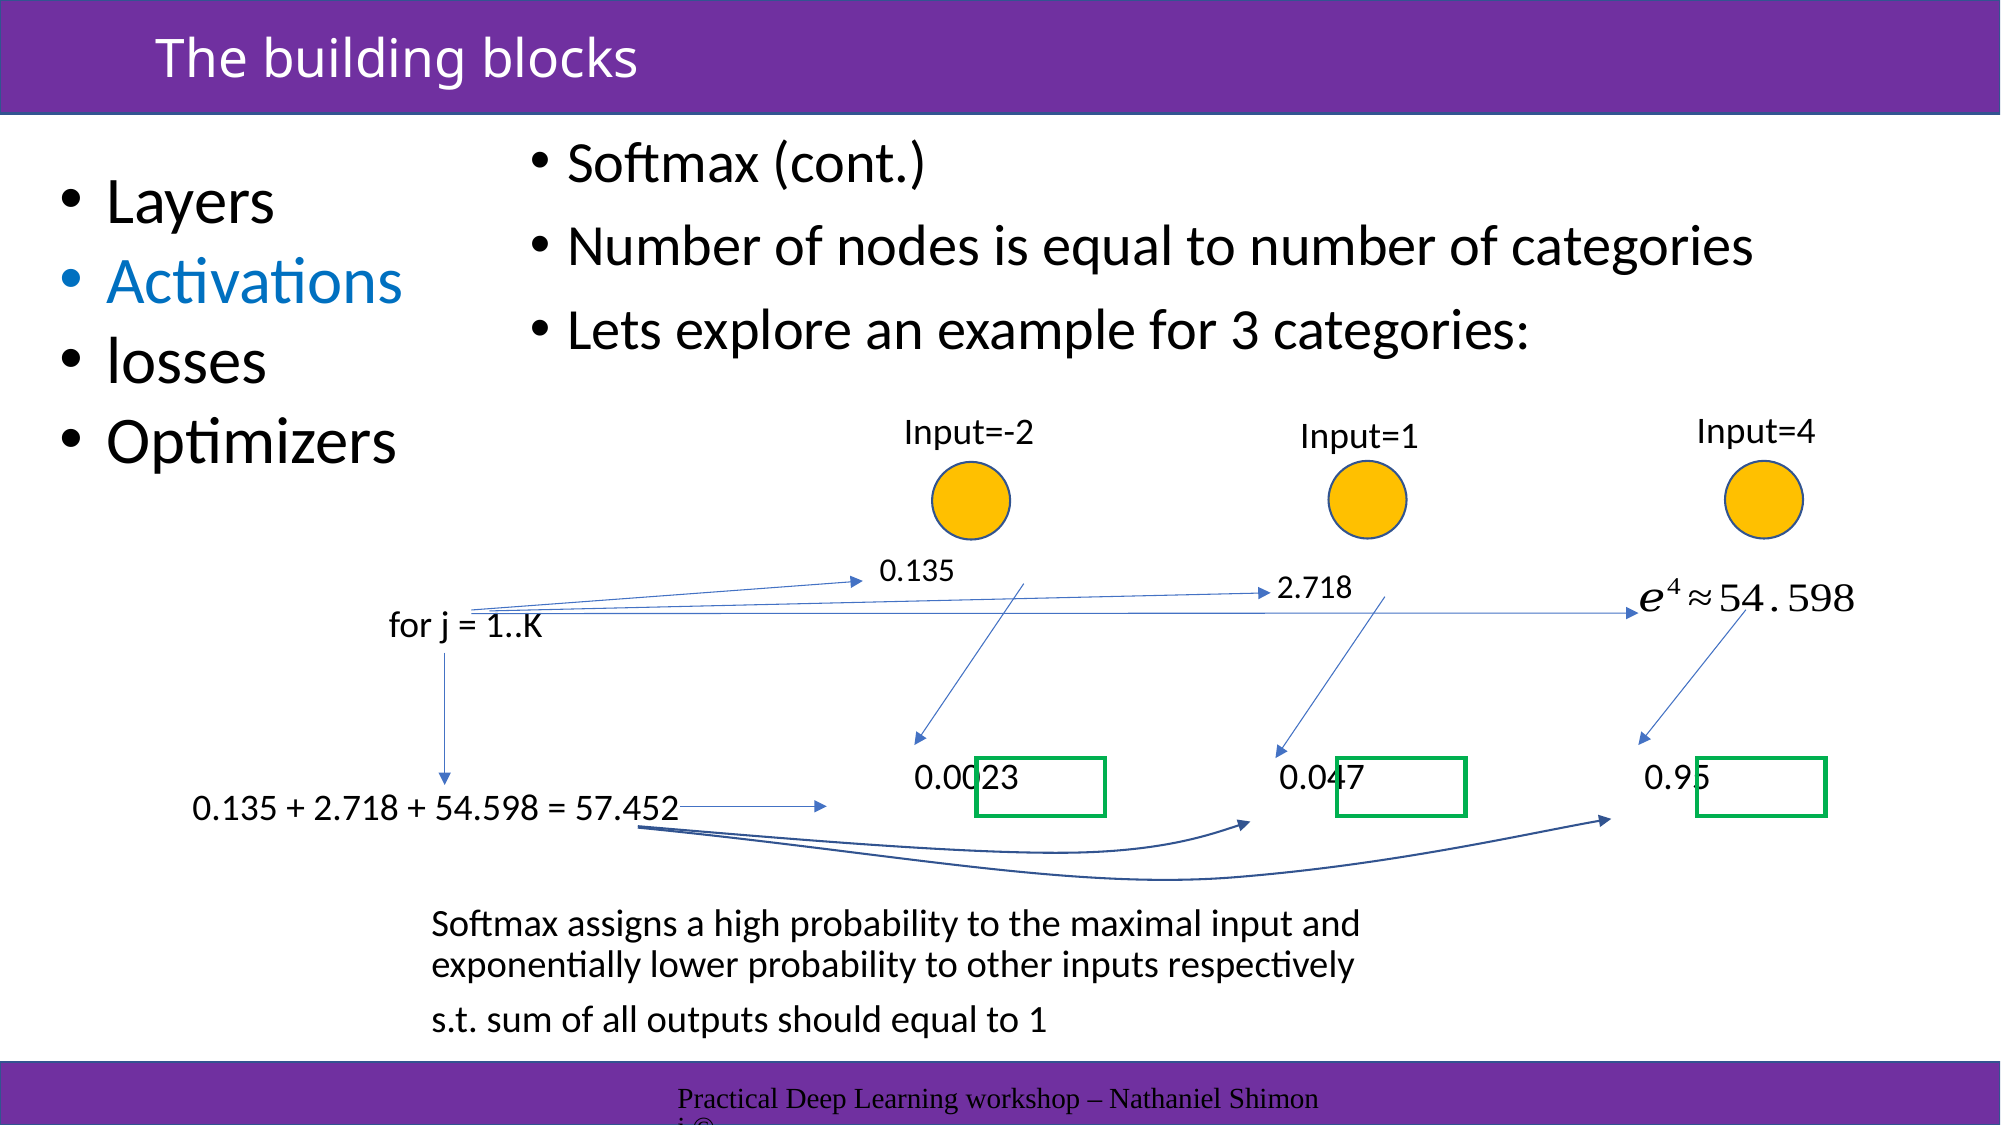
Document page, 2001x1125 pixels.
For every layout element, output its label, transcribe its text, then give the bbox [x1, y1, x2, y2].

text_box [637, 814, 1612, 881]
text_box [1723, 459, 1805, 540]
text_box [1696, 757, 1826, 817]
title The building blocks [140, 24, 1863, 98]
text_box Input=4 [1681, 398, 1847, 459]
text_box Input=-2 [888, 399, 1054, 460]
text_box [1024, 592, 1271, 611]
text_box [1336, 757, 1466, 817]
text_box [1275, 596, 1385, 759]
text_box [1638, 609, 1746, 746]
text_box Layers Activations losses Optimizers [44, 149, 545, 485]
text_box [914, 583, 1024, 746]
list Softmax (cont.) Number of nodes is equal to number of categories Lets explore an example for 3 categories: [514, 124, 1943, 413]
text_box 0.135 + 2.718 + 54.598 = 57.452 [177, 775, 695, 836]
text_box Softmax assigns a high probability to the maximal input and exponentially lower probability to other inputs respectively s.t. sum of all outputs should equal to 1 [416, 895, 1586, 1051]
footer Practical Deep Learning workshop – Nathaniel Shimoni © [662, 1077, 1338, 1117]
text_box [976, 757, 1106, 817]
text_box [489, 592, 914, 611]
text_box [931, 460, 1012, 541]
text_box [471, 580, 863, 610]
text_box Input=1 [1285, 403, 1450, 464]
text_box [1327, 464, 1408, 540]
